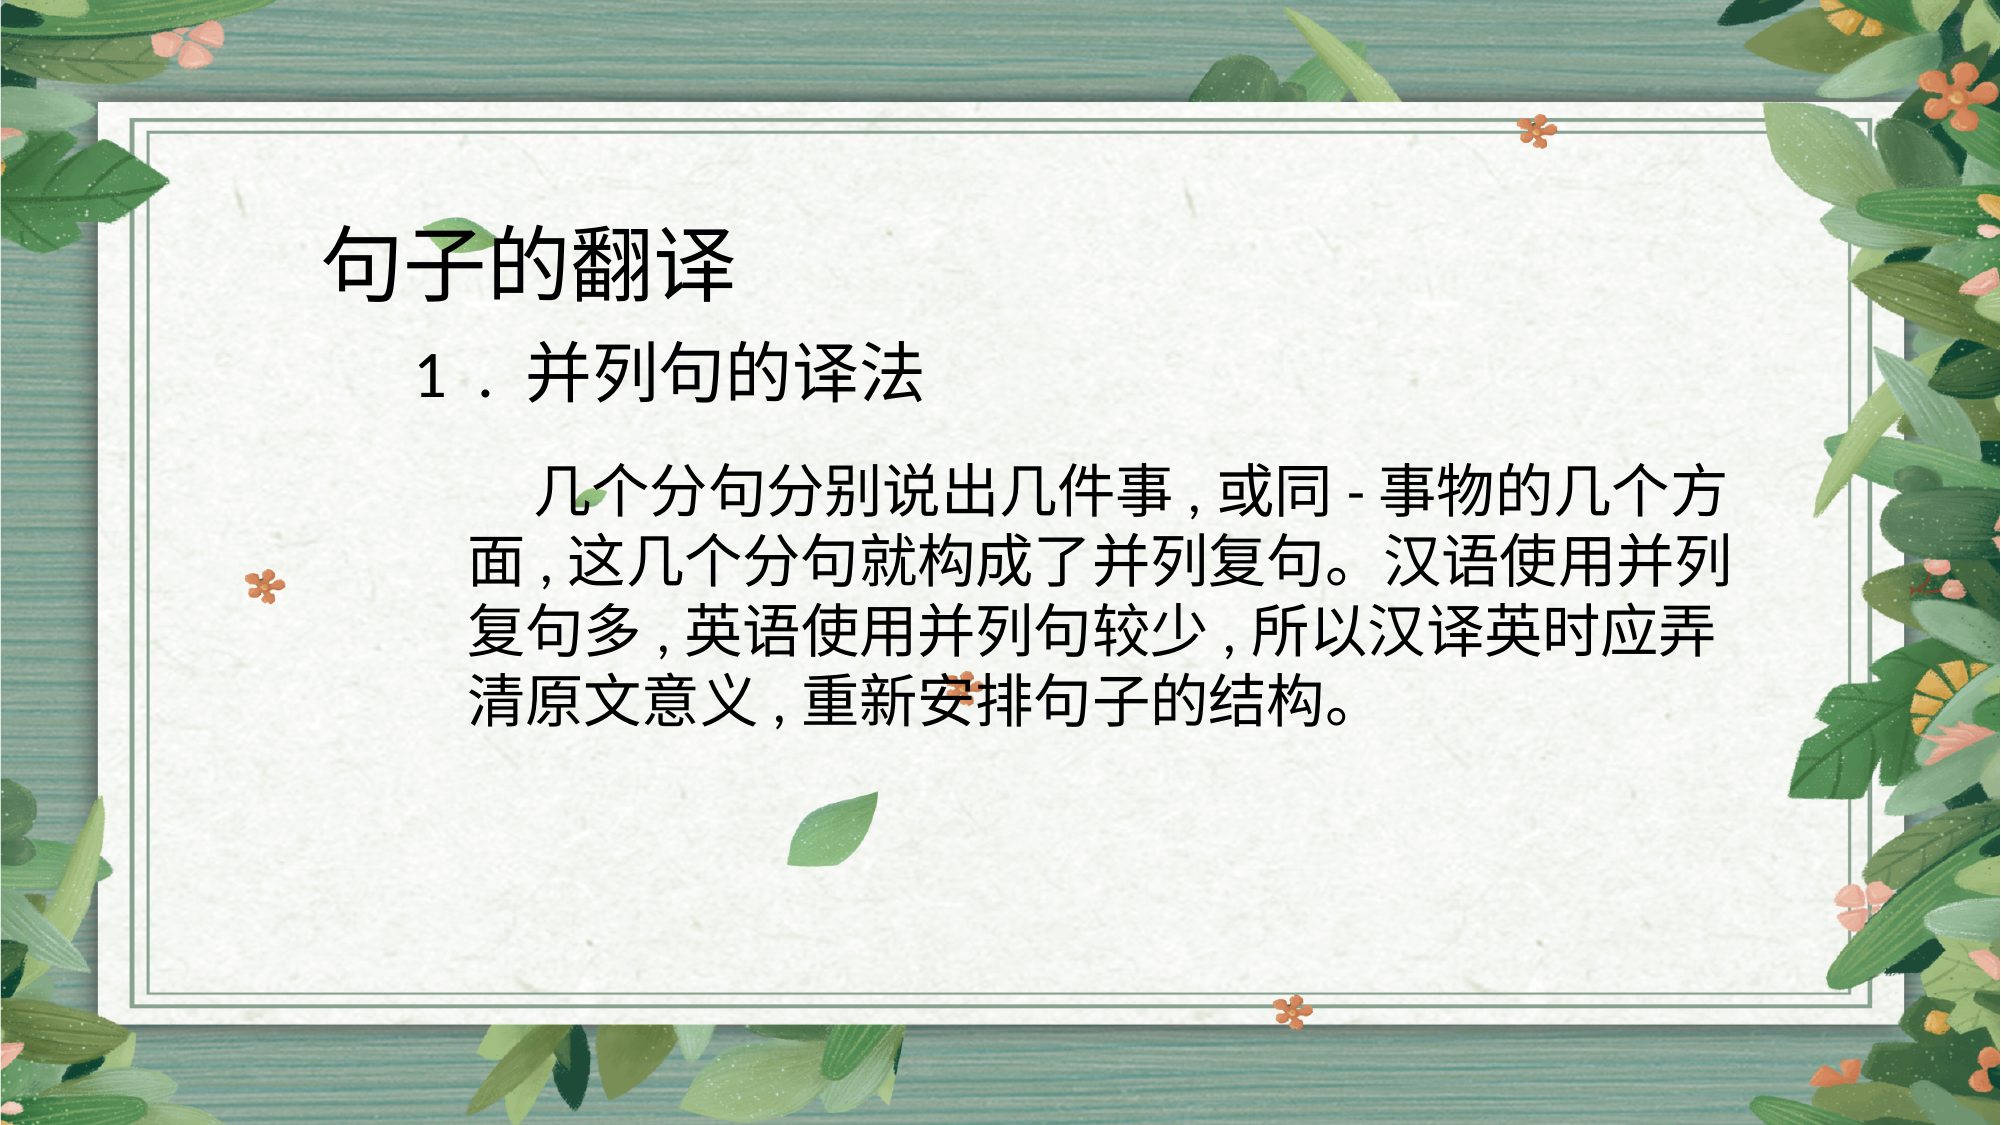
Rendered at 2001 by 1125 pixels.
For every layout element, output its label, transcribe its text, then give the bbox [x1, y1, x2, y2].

picture [3, 1, 2000, 1125]
text_box 几个分句分别说出几件事,或同-事物的几个方面,这几个分句就构成了并列复句。汉语使用并列复句多,英语使用并列句较少,所以汉译英时应弄清原文意义,重新安排句子的结构。 [452, 446, 1749, 742]
text_box 句子的翻译 [305, 204, 1250, 335]
text_box 1 . 并列句的译法 [399, 323, 1158, 429]
